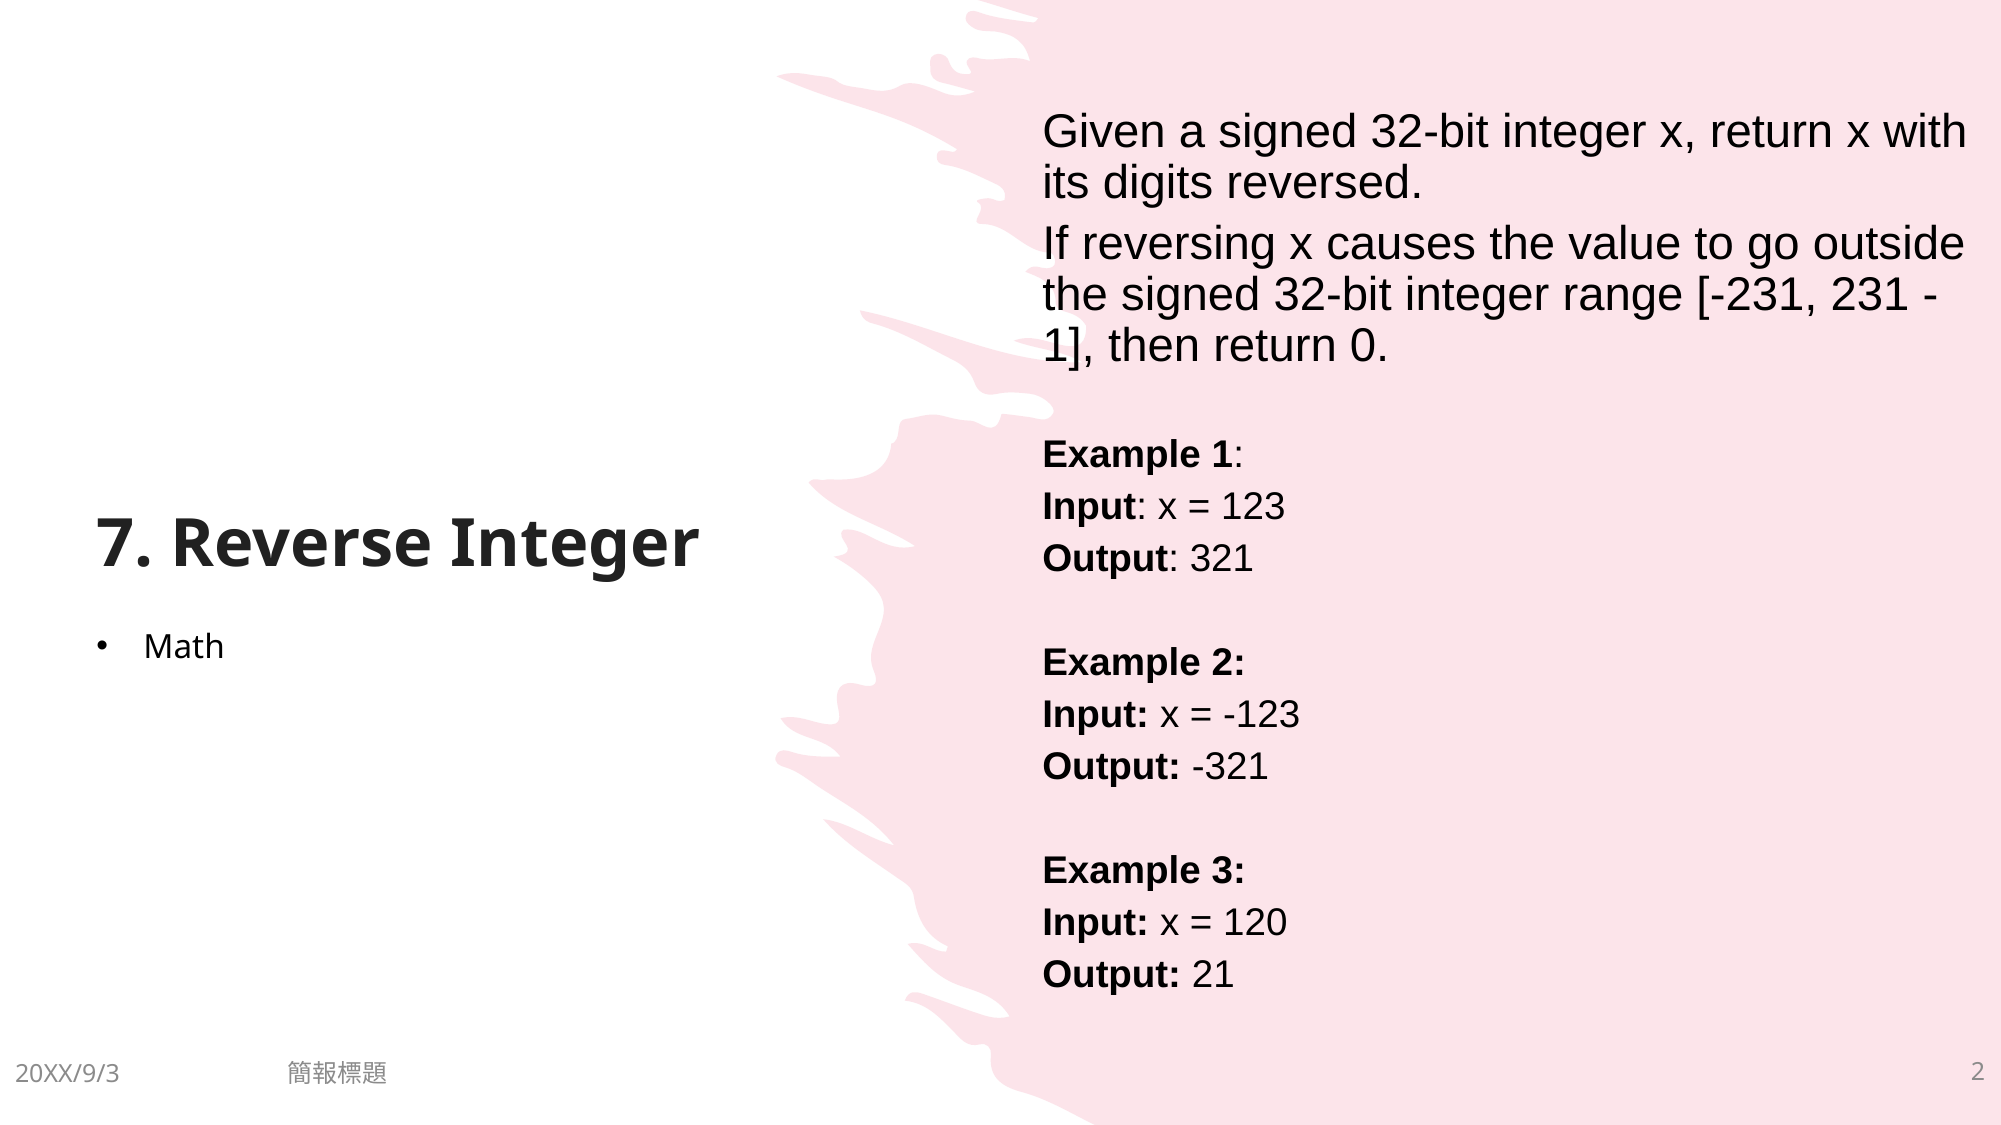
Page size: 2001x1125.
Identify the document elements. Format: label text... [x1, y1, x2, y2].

slide_number 2 [1550, 1042, 2000, 1103]
list Given a signed 32-bit integer x, return x with its digits reversed. If reversing x causes the value to go outside the signed 32-bit integer range [-231, 231 - 1], then return 0. Example 1: Input: x = 123 Output: 321 Example 2: Input: x = -123 Output: -321 Example 3: Input: x = 120 Output: 21 [1027, 104, 2000, 1023]
list Math [81, 618, 861, 1023]
footer 簡報標題 [0, 1042, 675, 1103]
title 7. Reverse Integer [81, 103, 861, 588]
